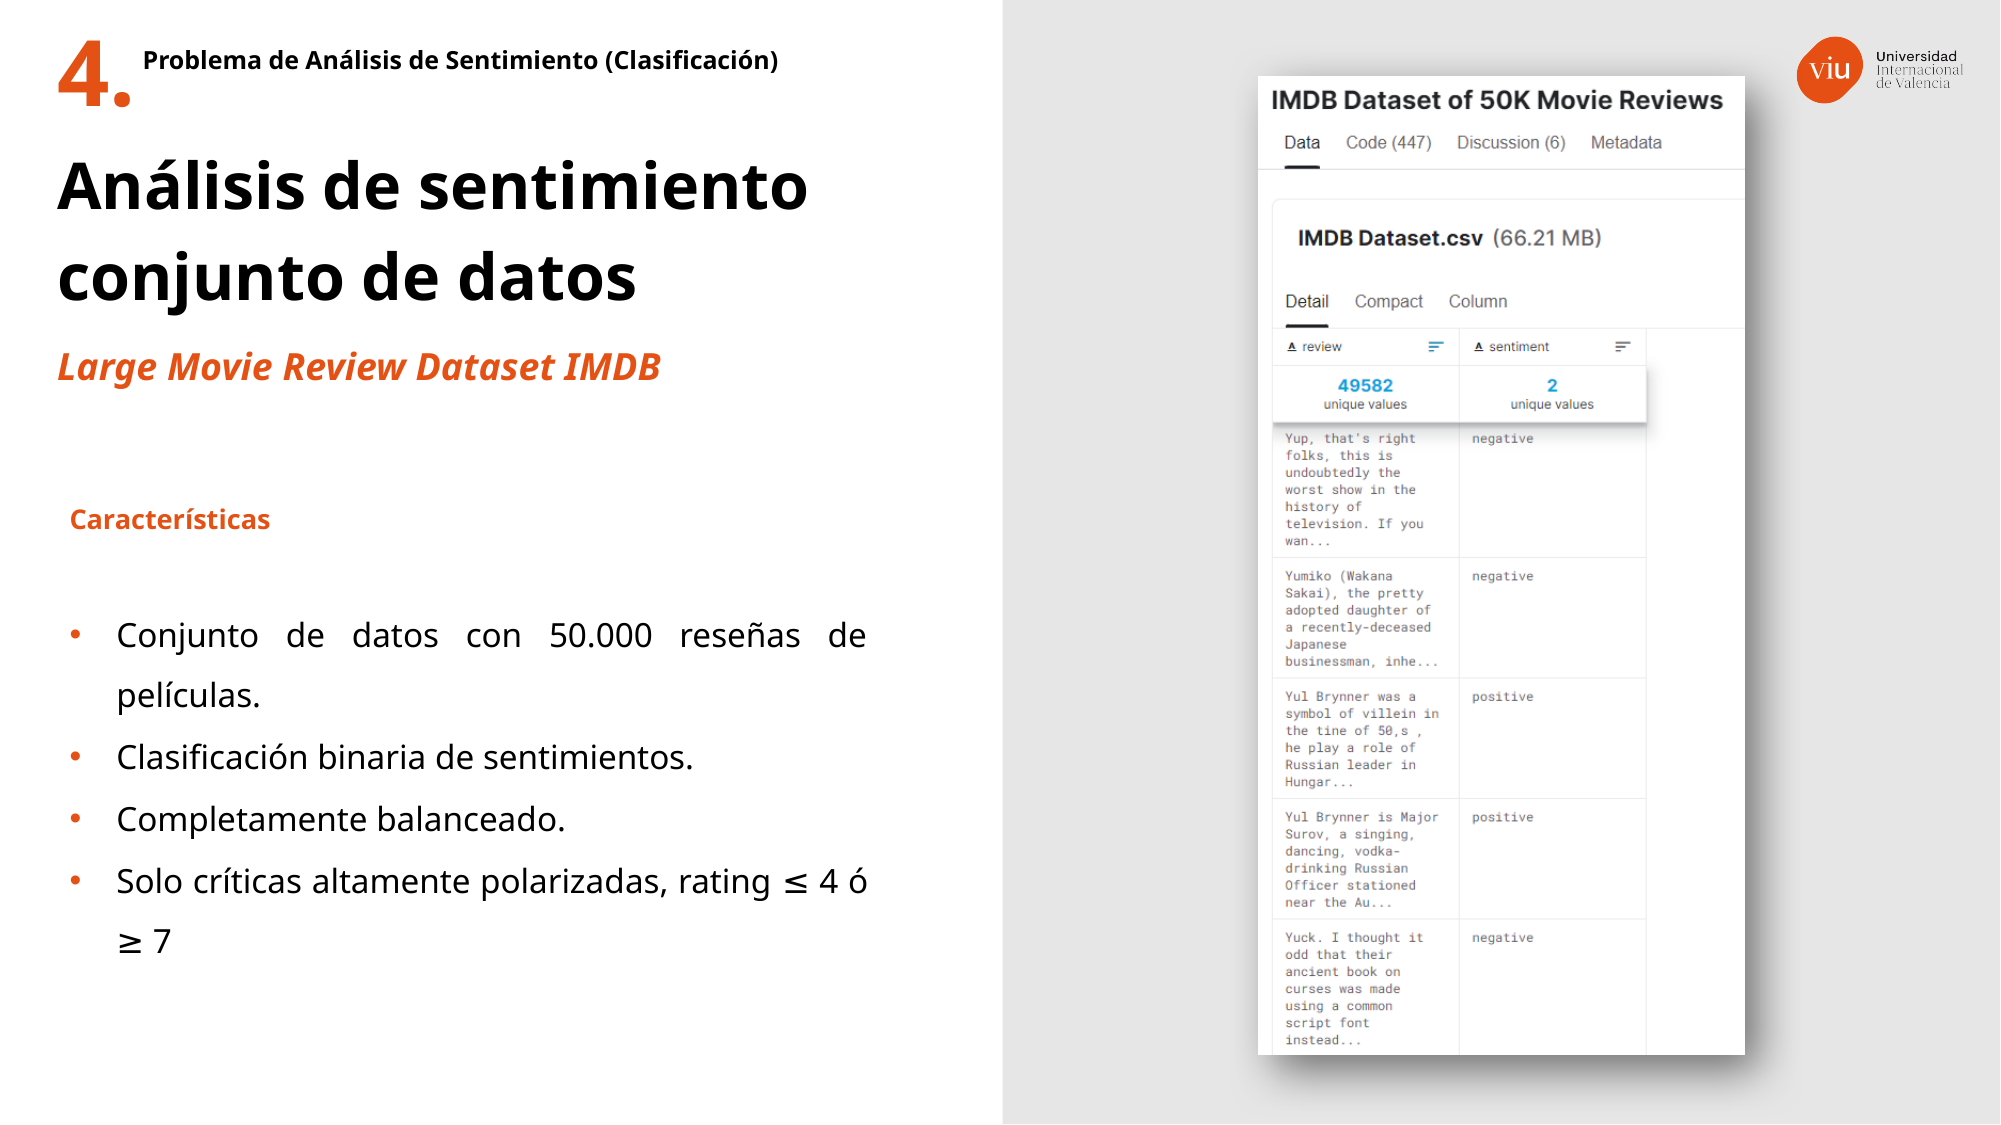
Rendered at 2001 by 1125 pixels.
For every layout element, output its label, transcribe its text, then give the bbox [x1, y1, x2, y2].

list Conjunto de datos con 50.000 reseñas de películas. Clasificación binaria de sentimientos. Completamente balanceado. Solo críticas altamente polarizadas, rating ≤ 4 ó ≥ 7 [54, 586, 883, 936]
text_box Análisis de sentimiento conjunto de datos [42, 146, 1241, 233]
text_box 4. [42, 48, 164, 105]
text_box Problema de Análisis de Sentimiento (Clasificación) [127, 37, 810, 85]
list Características [54, 498, 830, 555]
picture [1781, 20, 1979, 120]
picture [1258, 76, 1745, 1055]
text_box Large Movie Review Dataset IMDB [42, 335, 772, 395]
